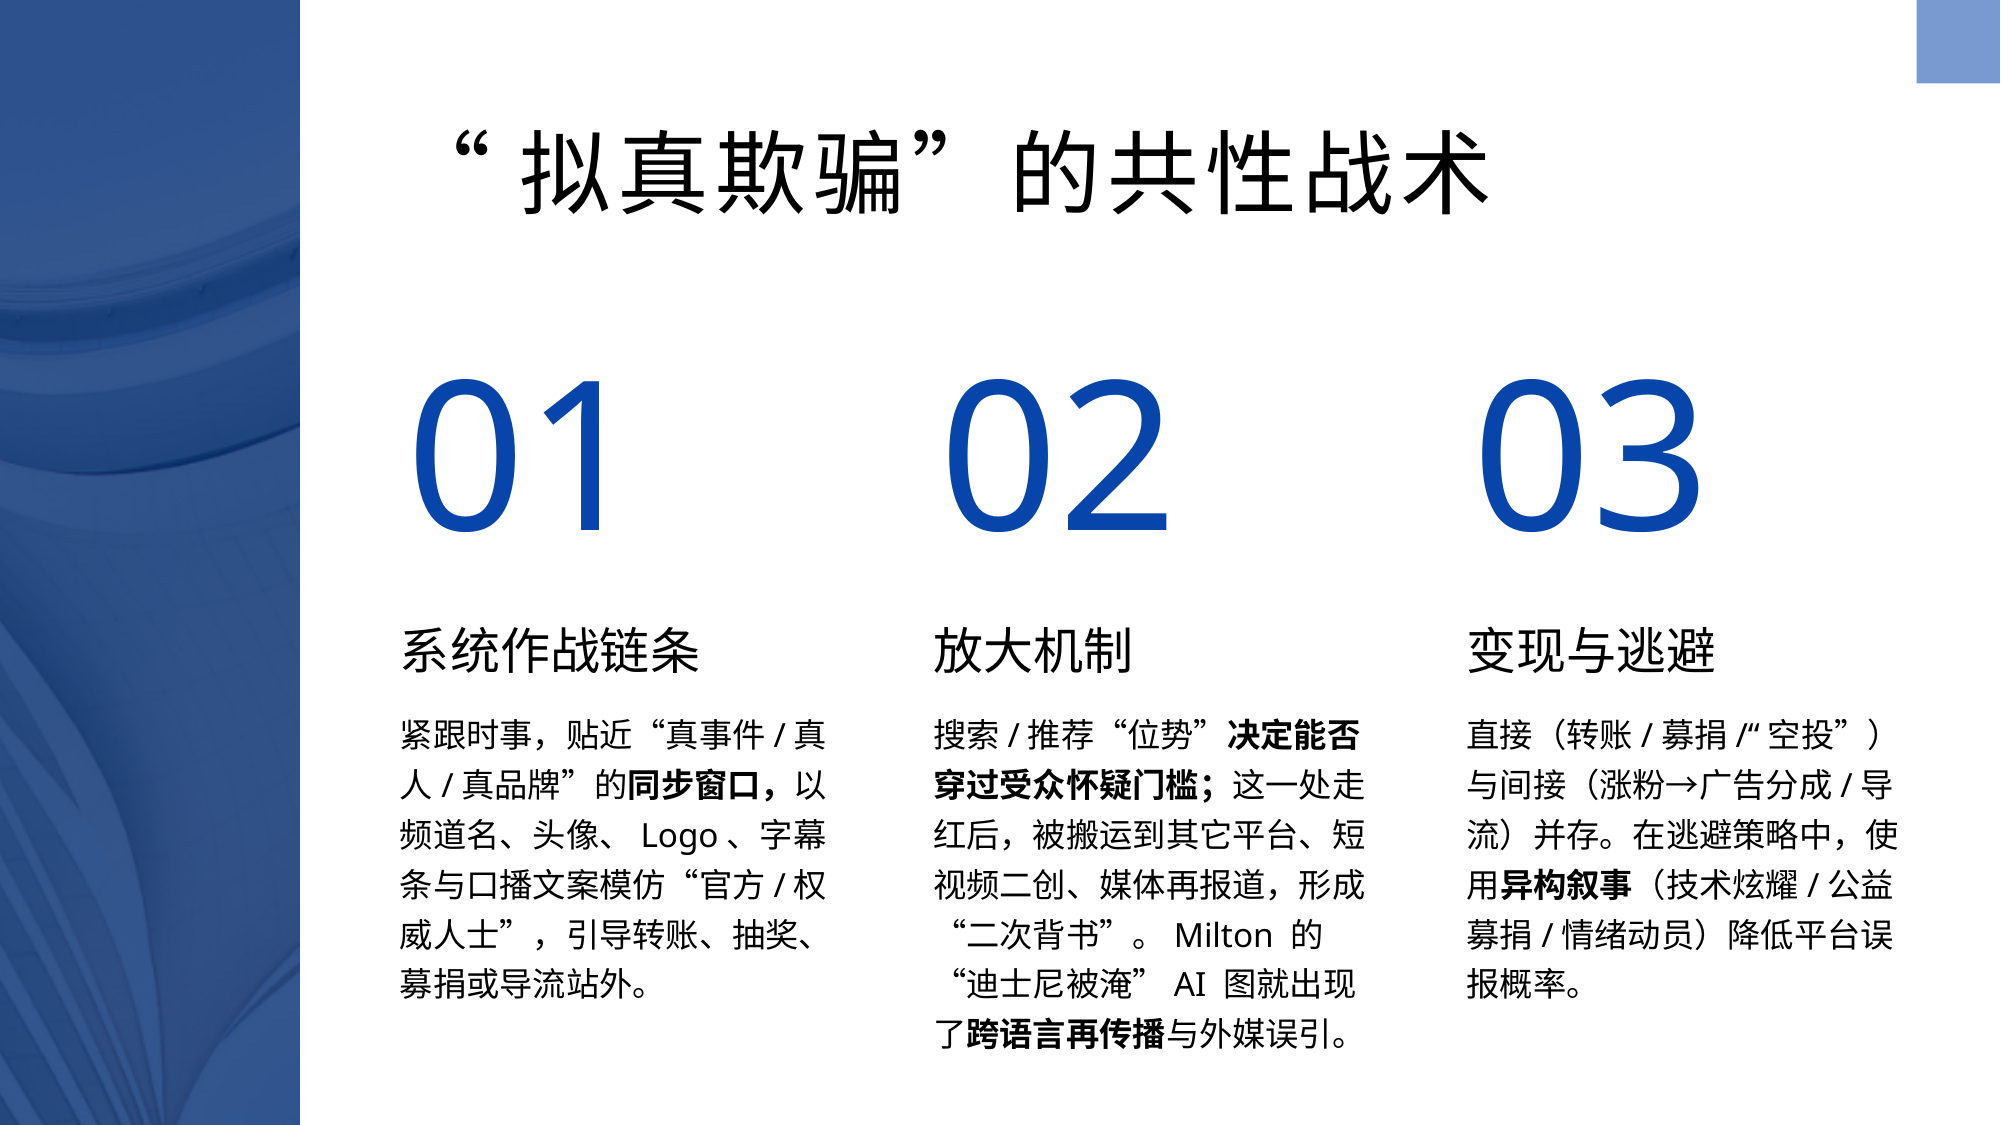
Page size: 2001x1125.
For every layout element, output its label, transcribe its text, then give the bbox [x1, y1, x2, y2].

picture [0, 0, 301, 1125]
title “拟真欺骗”的共性战术 [399, 99, 1923, 225]
text_box [1916, 0, 2000, 84]
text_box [375, 298, 1913, 1005]
